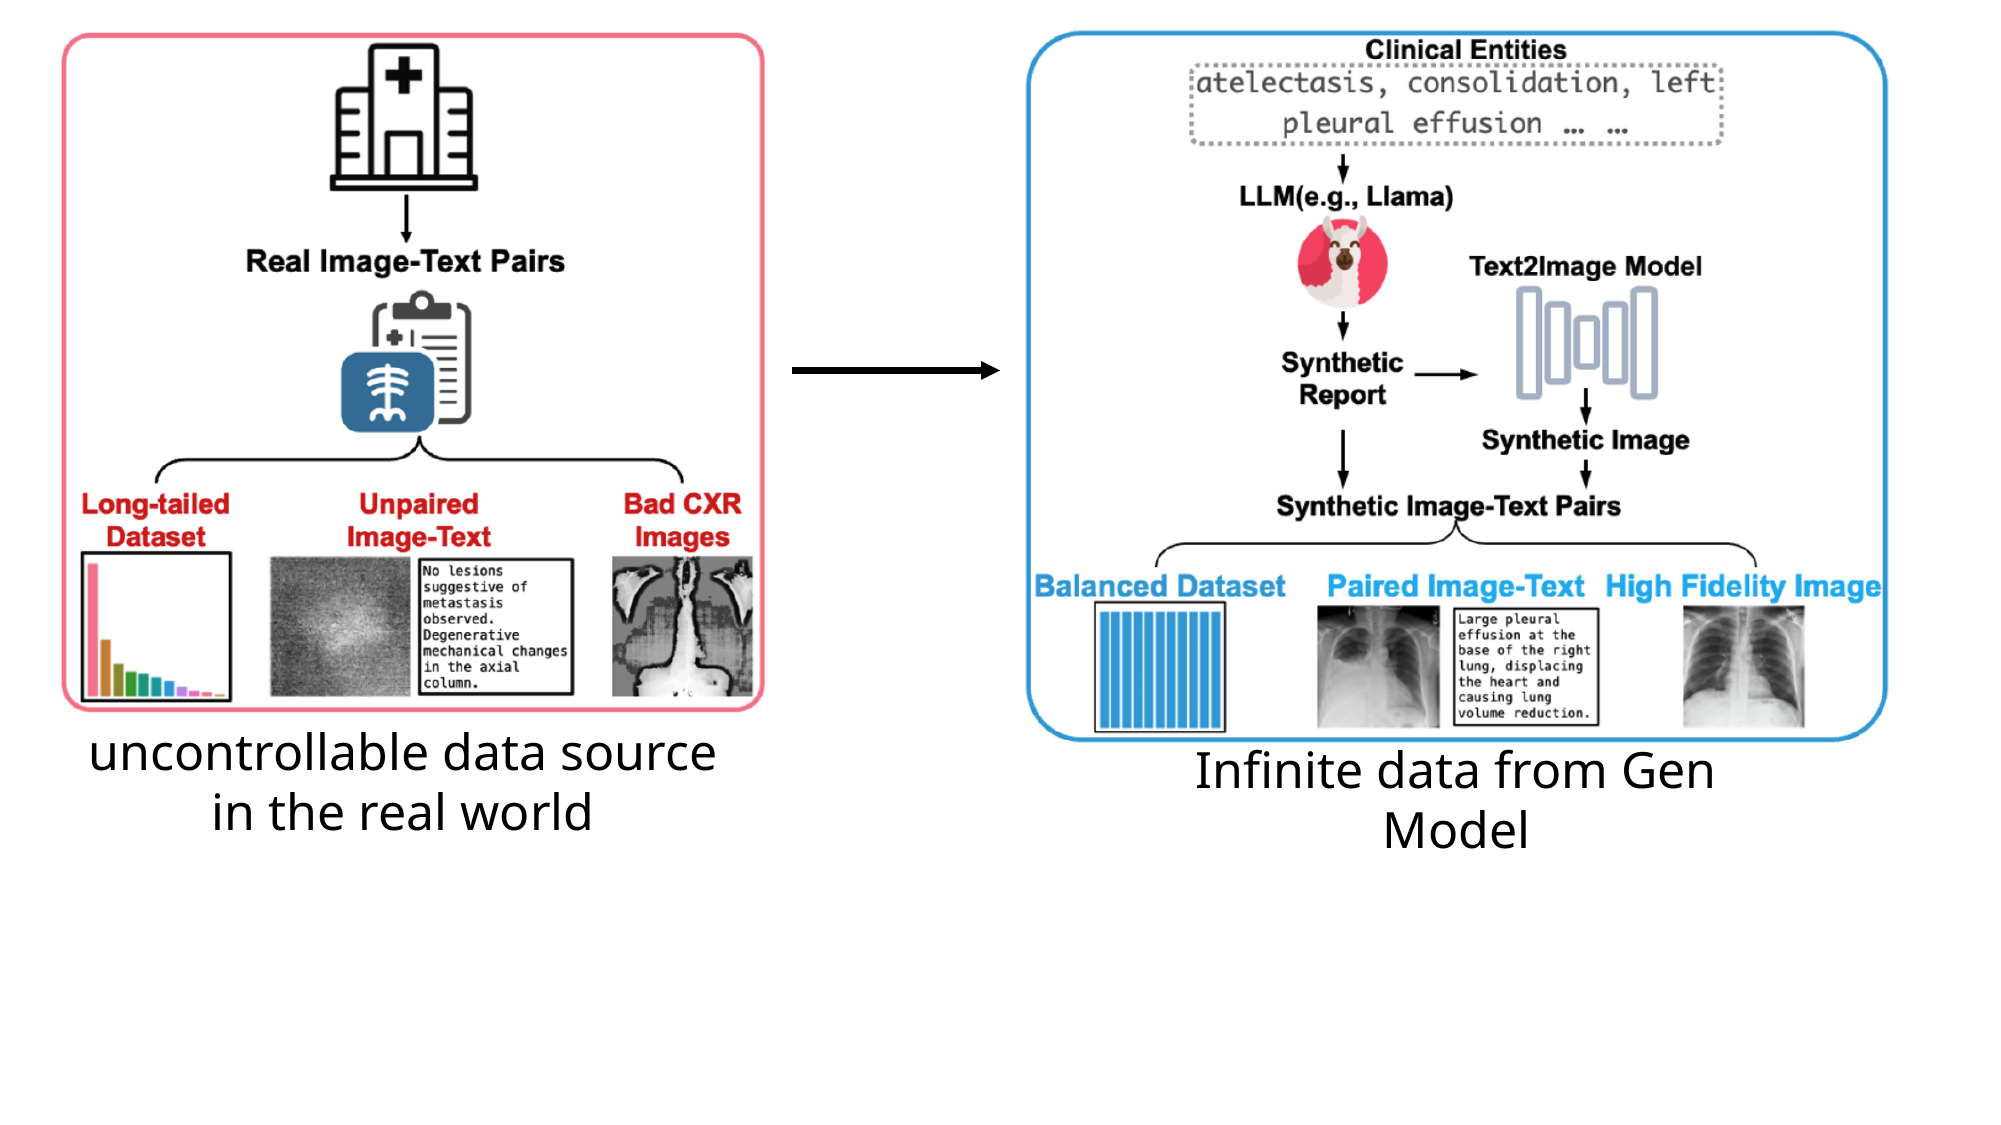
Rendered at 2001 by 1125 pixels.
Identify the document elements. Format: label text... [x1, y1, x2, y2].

text_box uncontrollable data source in the real world [52, 714, 754, 849]
text_box Infinite data from Gen Model [1106, 748, 1807, 866]
picture [1023, 26, 1890, 748]
picture [52, 26, 769, 714]
